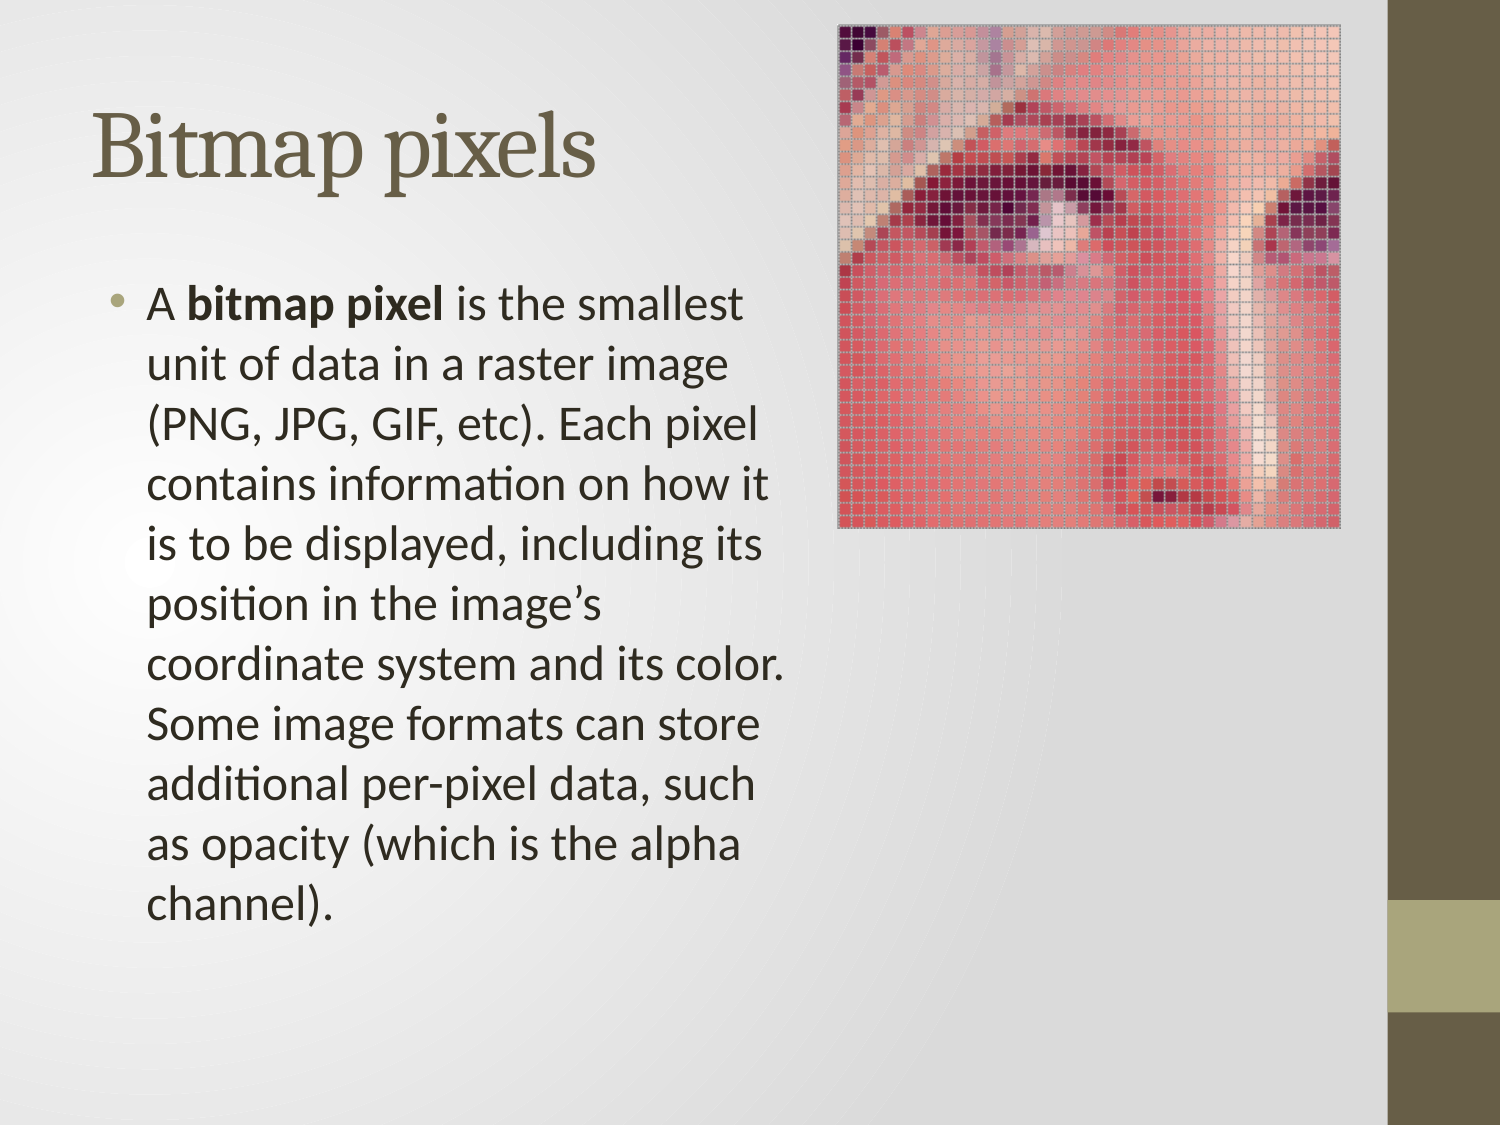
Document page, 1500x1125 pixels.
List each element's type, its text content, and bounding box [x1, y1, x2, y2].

list A bitmap pixel is the smallest unit of data in a raster image (PNG, JPG, GIF, etc). Each pixel contains information on how it is to be displayed, including its position in the image’s coordinate system and its color. Some image formats can store additional per-pixel data, such as opacity (which is the alpha channel). [75, 262, 813, 1050]
title Bitmap pixels [75, 45, 834, 233]
picture [836, 24, 1342, 529]
